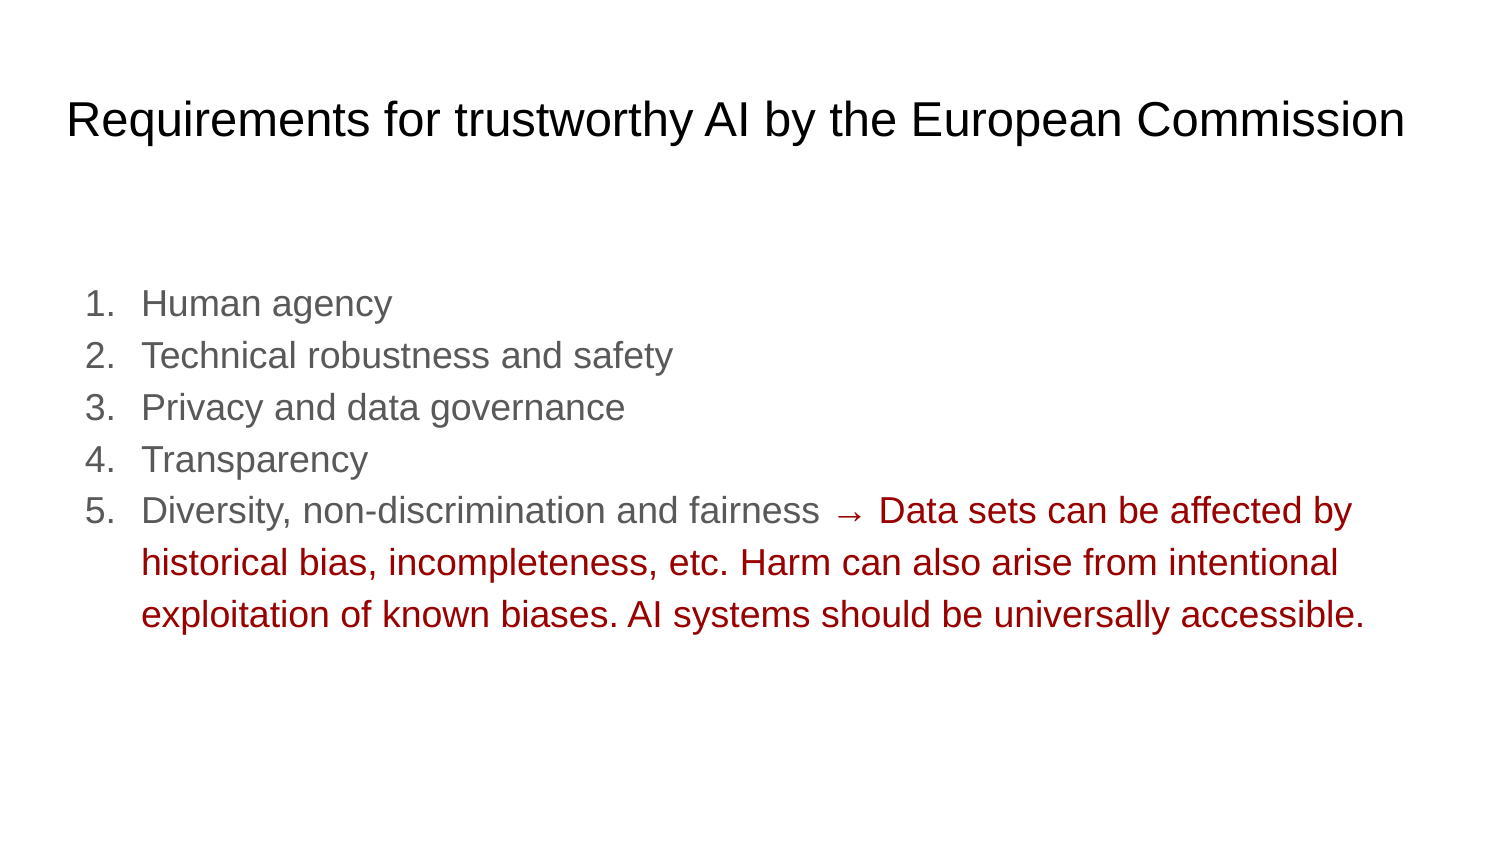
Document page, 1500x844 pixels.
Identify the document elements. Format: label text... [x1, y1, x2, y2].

list Human agency Technical robustness and safety Privacy and data governance Transparency Diversity, non-discrimination and fairness → Data sets can be affected by historical bias, incompleteness, etc. Harm can also arise from intentional exploitation of known biases. AI systems should be universally accessible. [51, 257, 1449, 750]
title Requirements for trustworthy AI by the European Commission [51, 72, 1449, 167]
